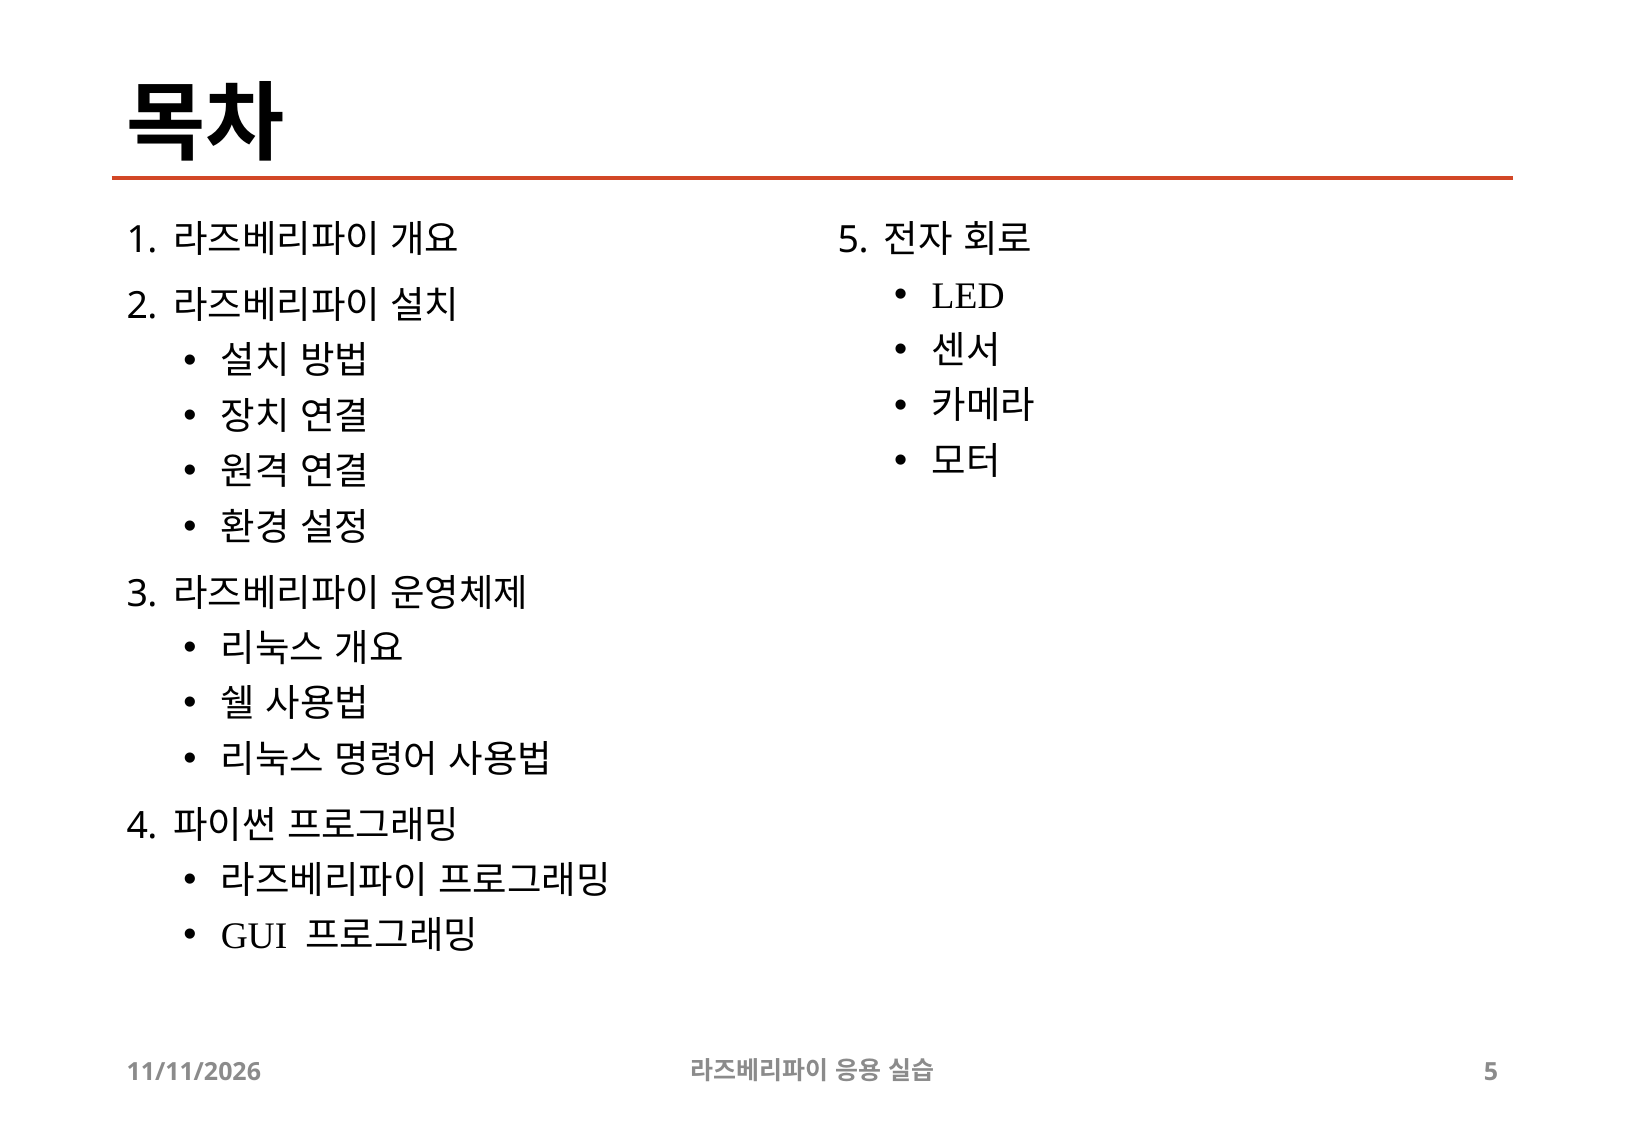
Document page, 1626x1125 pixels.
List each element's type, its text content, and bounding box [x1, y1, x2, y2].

footer 라즈베리파이 응용 실습 [538, 1042, 1087, 1103]
list 전자 회로 LED 센서 카메라 모터 [822, 207, 1514, 1014]
list 라즈베리파이 개요 라즈베리파이 설치 설치 방법 장치 연결 원격 연결 환경 설정 라즈베리파이 운영체제 리눅스 개요 쉘 사용법 리눅스 명령어 사용법 파이썬 프로그래밍 라즈베리파이 프로그래밍 GUI 프로그래밍 [111, 207, 803, 1014]
slide_number 5 [1147, 1042, 1514, 1103]
title 목차 [111, 59, 1514, 179]
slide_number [111, 1042, 478, 1103]
